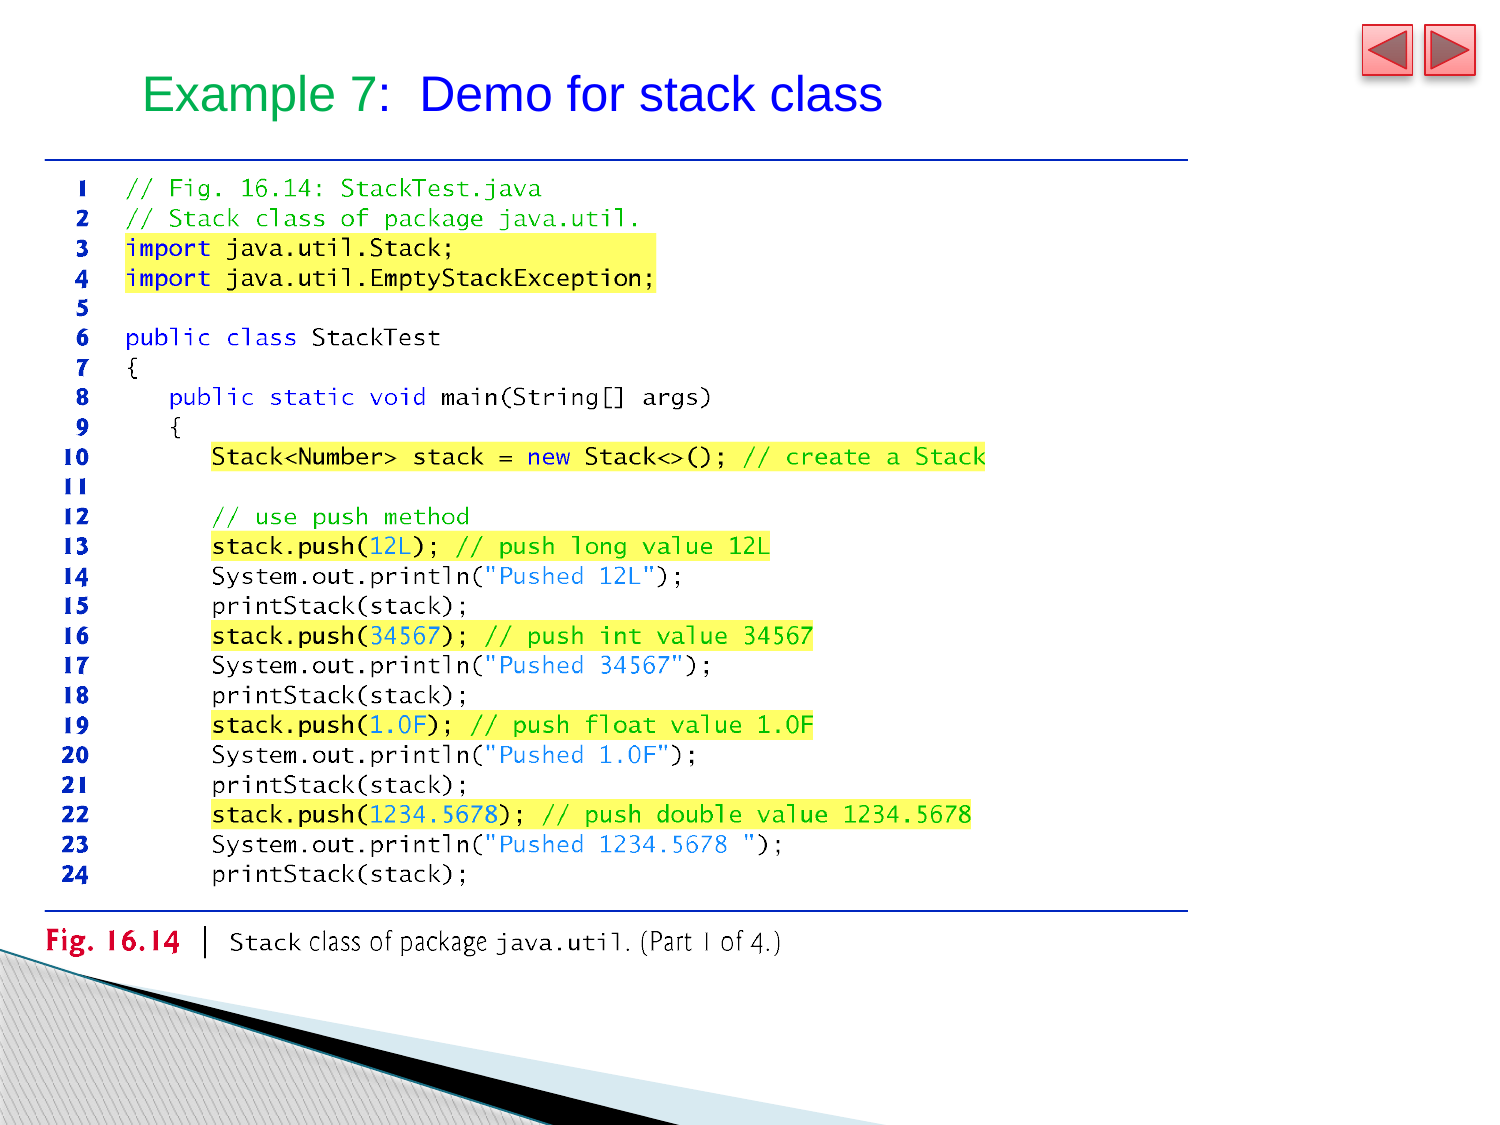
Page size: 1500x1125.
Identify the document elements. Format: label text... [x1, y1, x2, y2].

text_box Example 7: Demo for stack class [127, 53, 1200, 106]
picture [0, 106, 1500, 1018]
